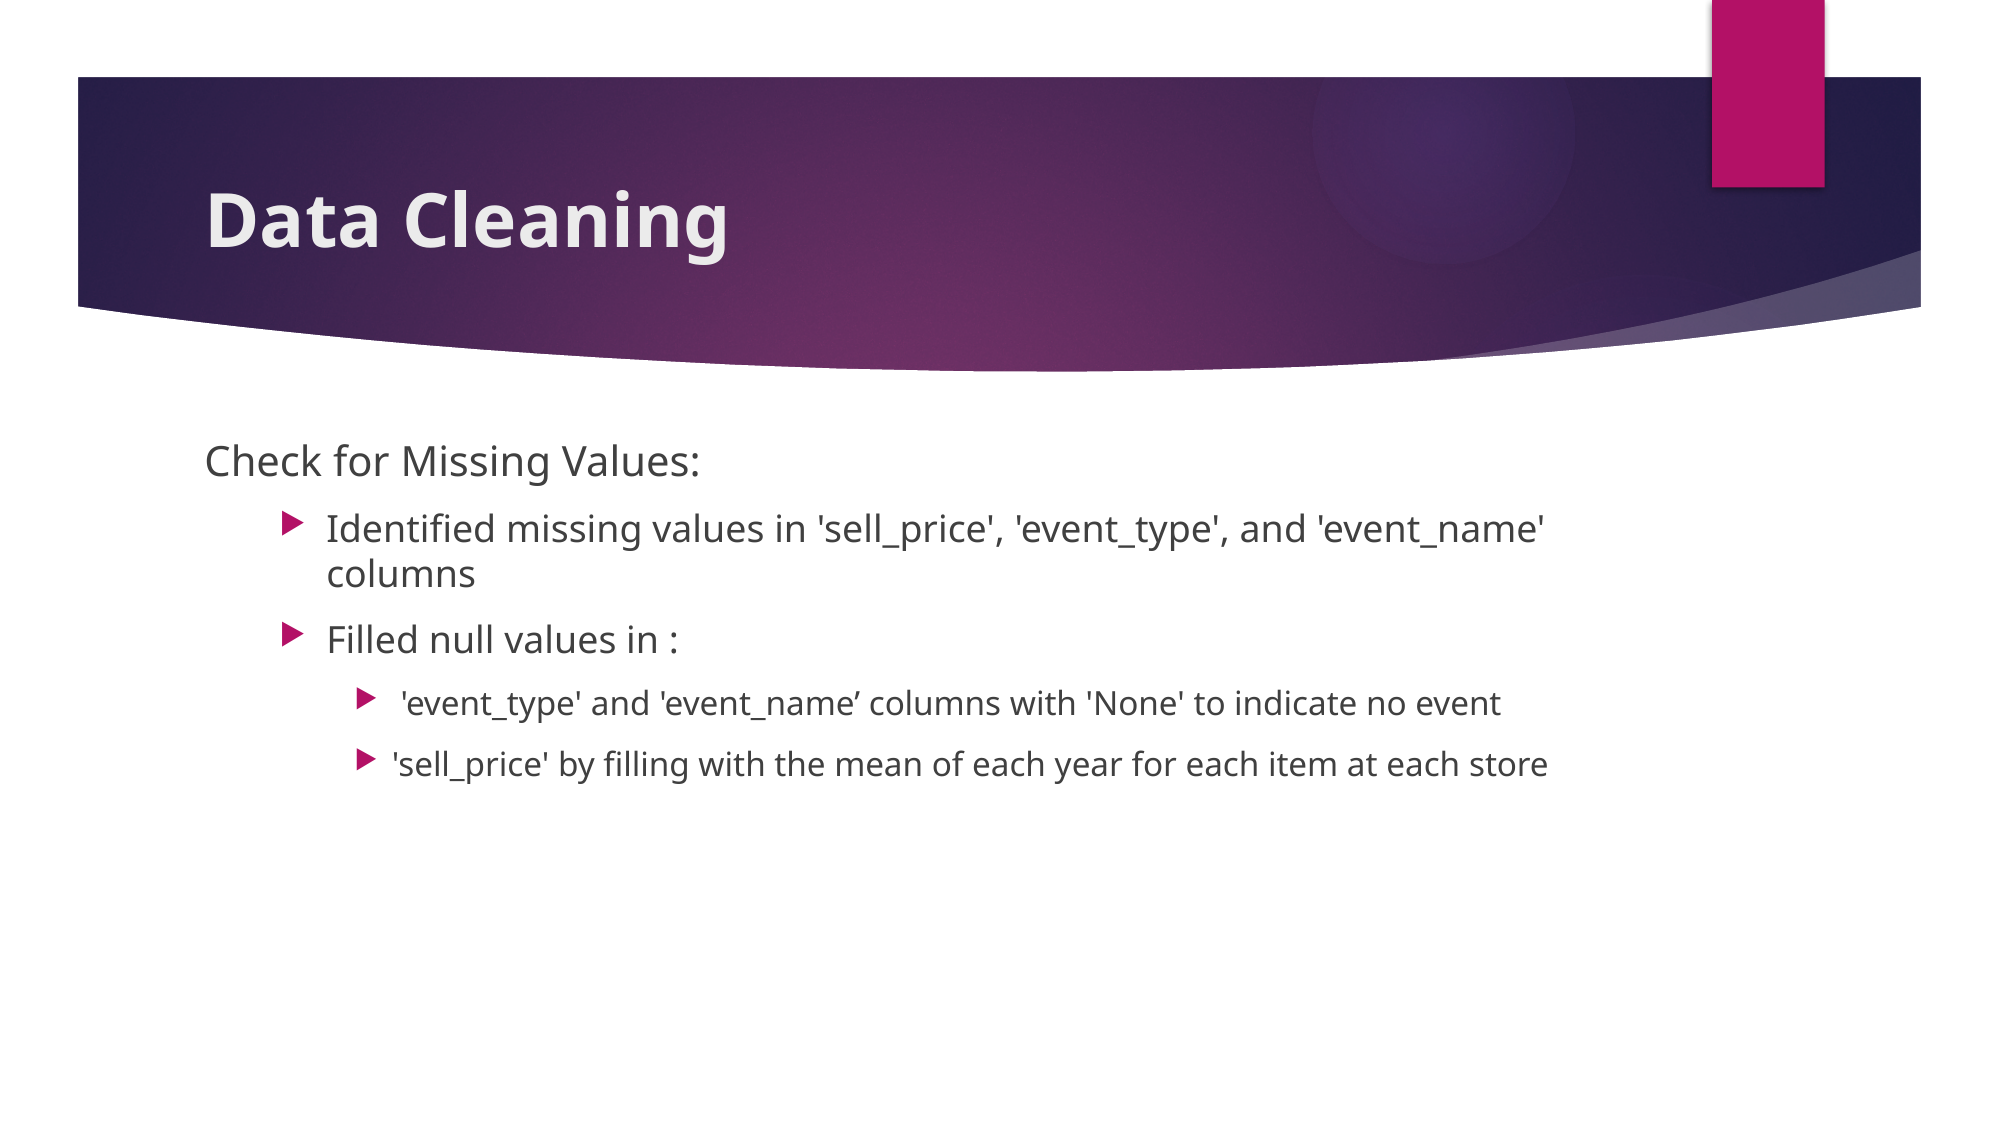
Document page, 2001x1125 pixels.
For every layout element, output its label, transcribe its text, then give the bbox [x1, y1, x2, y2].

title Data Cleaning [189, 159, 1627, 276]
list Check for Missing Values: Identified missing values in 'sell_price', 'event_type', and 'event_name' columns Filled null values in : 'event_type' and 'event_name’ columns with 'None' to indicate no event 'sell_price' by filling with the mean of each year for each item at each store [189, 427, 1694, 988]
